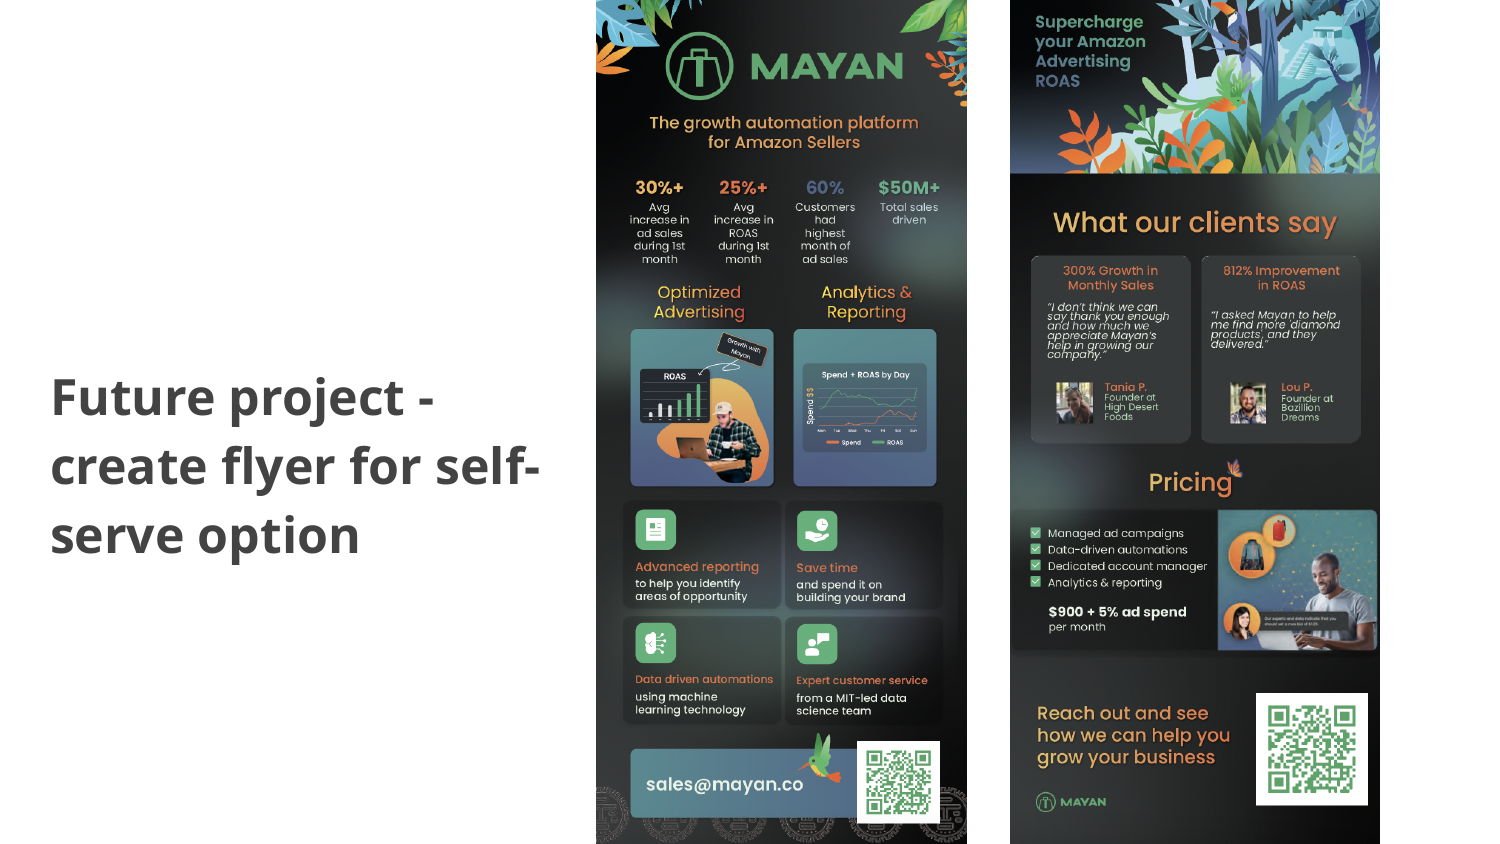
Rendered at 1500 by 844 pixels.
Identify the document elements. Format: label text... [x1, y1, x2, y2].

picture [596, 0, 967, 844]
picture [1009, 0, 1381, 844]
text_box Future project - create flyer for self-serve option [35, 341, 563, 579]
